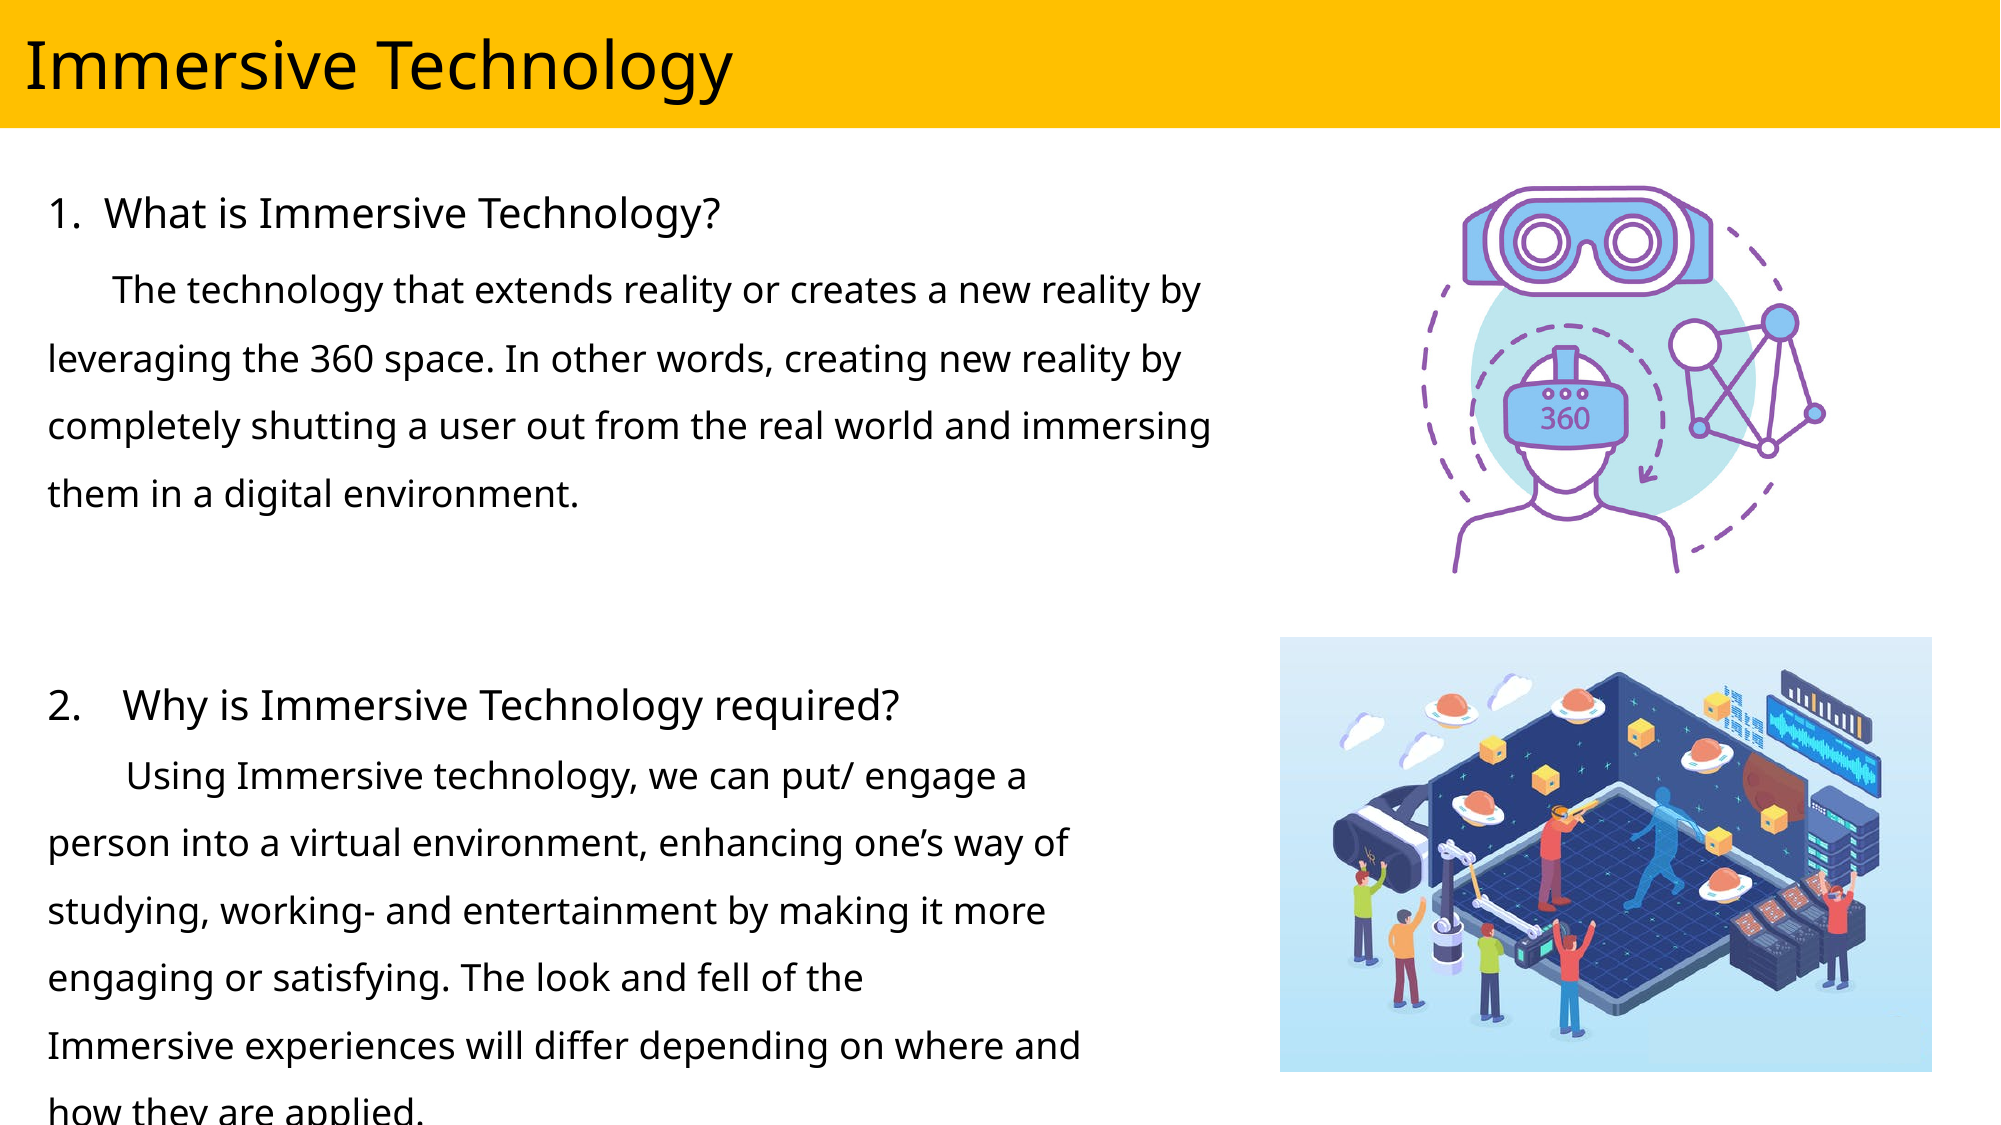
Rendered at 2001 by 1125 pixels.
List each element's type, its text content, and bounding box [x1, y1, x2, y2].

text_box What is Immersive Technology? The technology that extends reality or creates a new reality by leveraging the 360 space. In other words, creating new reality by completely shutting a user out from the real world and immersing them in a digital environment. [32, 129, 1239, 522]
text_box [1280, 637, 1932, 1072]
text_box Why is Immersive Technology required? Using Immersive technology, we can put/ engage a person into a virtual environment, enhancing one’s way of studying, working- and entertainment by making it more engaging or satisfying. The look and fell of the Immersive experiences will differ depending on where and how they are applied. [32, 621, 1147, 1125]
text_box [0, 0, 2000, 129]
text_box Immersive Technology [10, 15, 1239, 110]
picture [1378, 156, 1862, 594]
